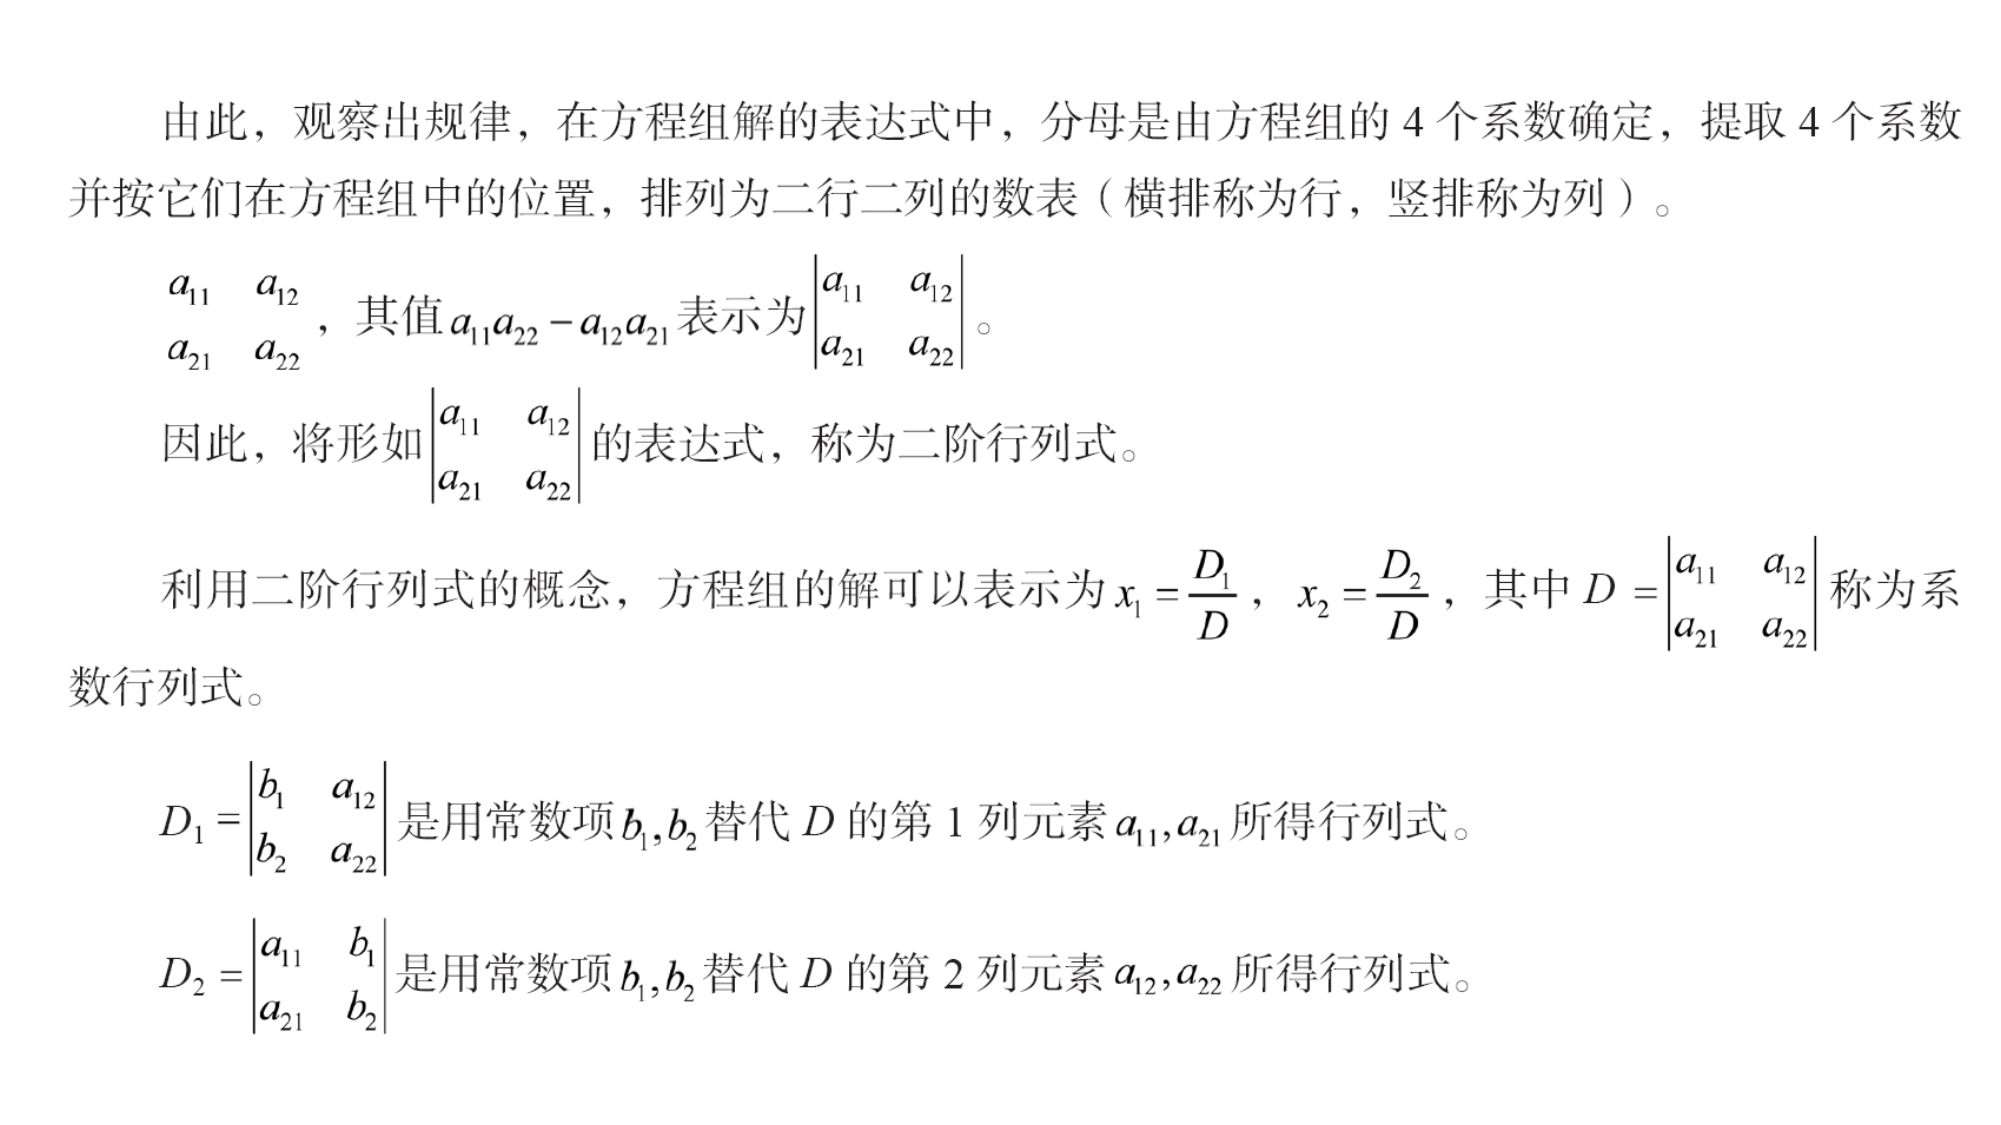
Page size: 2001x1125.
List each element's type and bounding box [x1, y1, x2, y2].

picture [0, 74, 2000, 1051]
